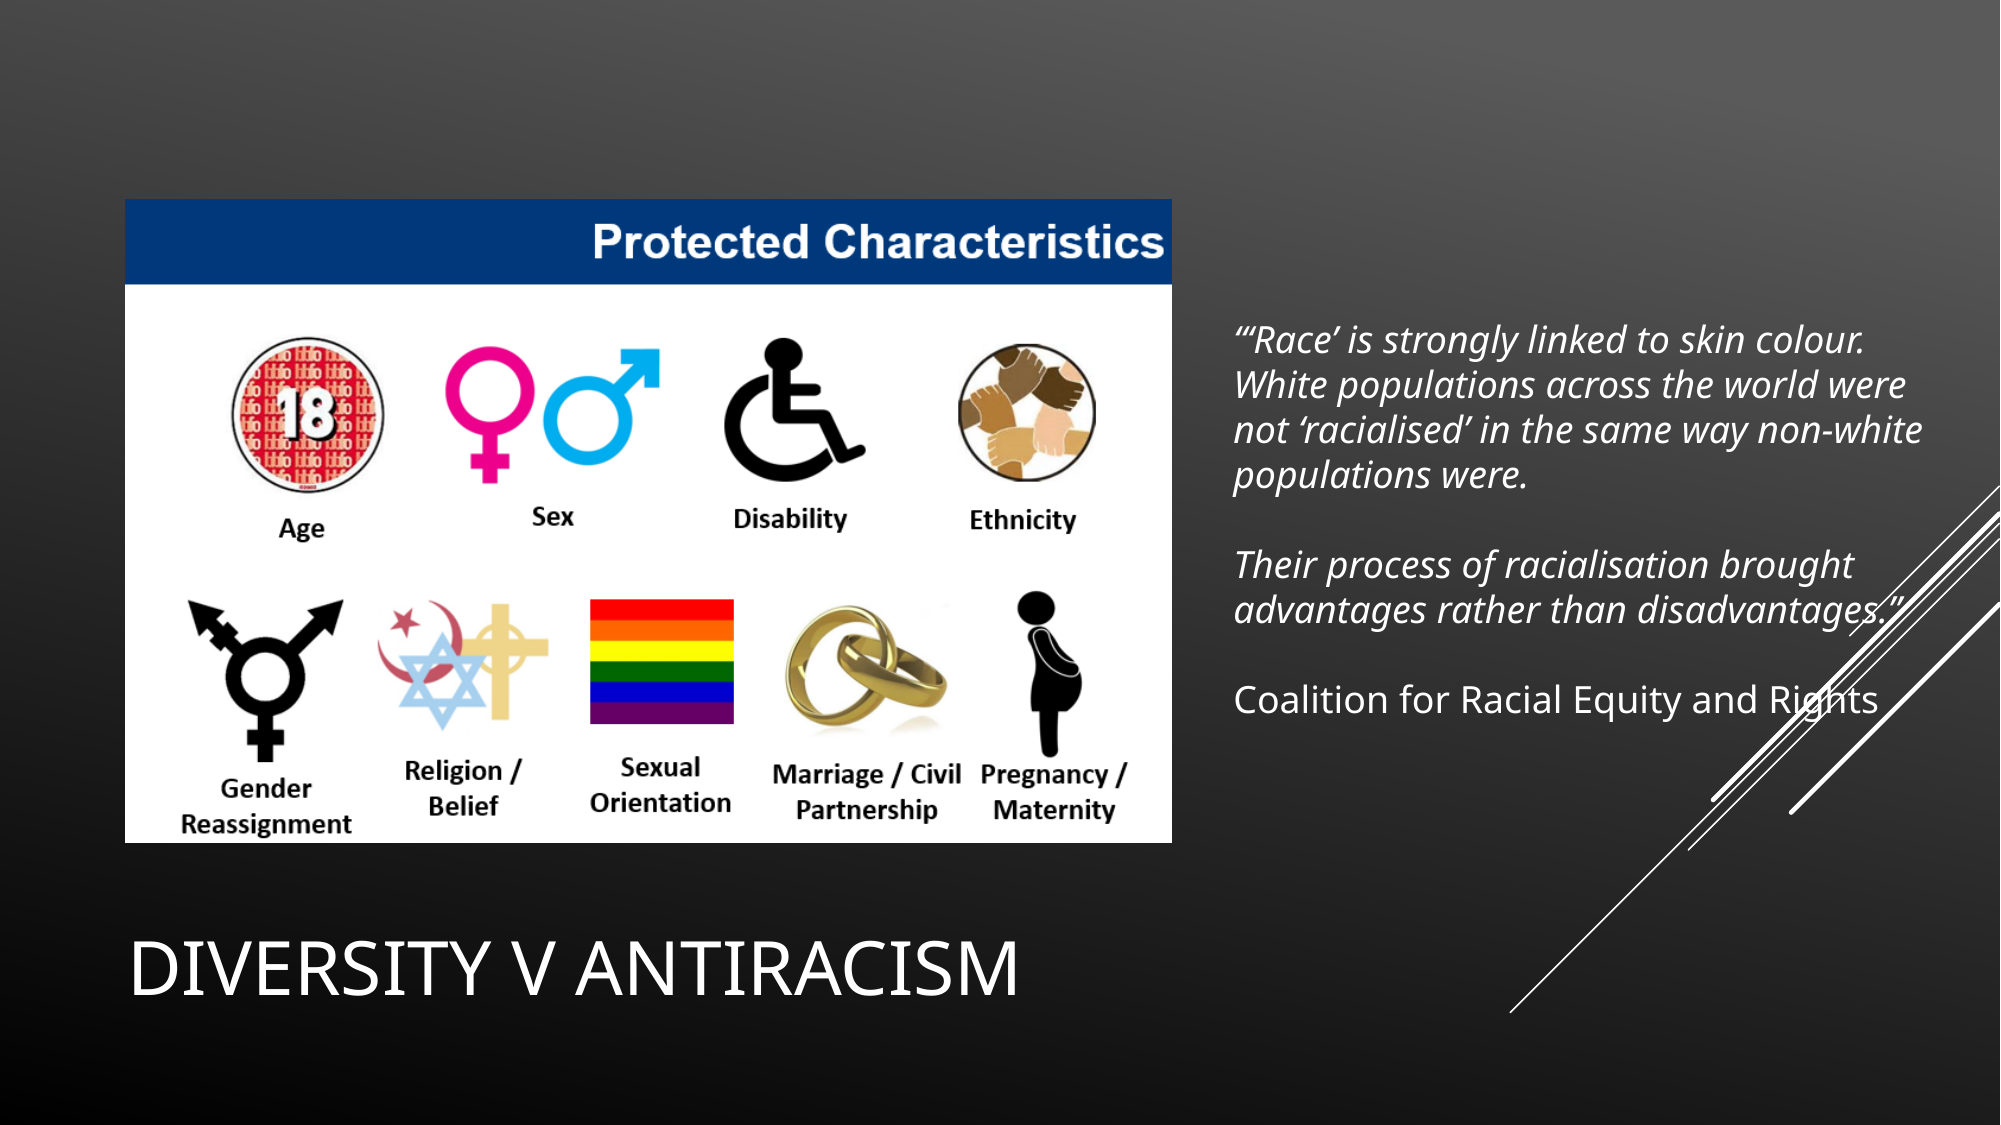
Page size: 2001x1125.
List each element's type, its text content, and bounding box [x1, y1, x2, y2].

text_box “‘Race’ is strongly linked to skin colour. White populations across the world were not ‘racialised’ in the same way non-white populations were. Their process of racialisation brought advantages rather than disadvantages.” Coalition for Racial Equity and Rights [1218, 309, 1972, 729]
picture [124, 199, 1172, 843]
title Diversity v antiracism [112, 842, 1513, 1090]
